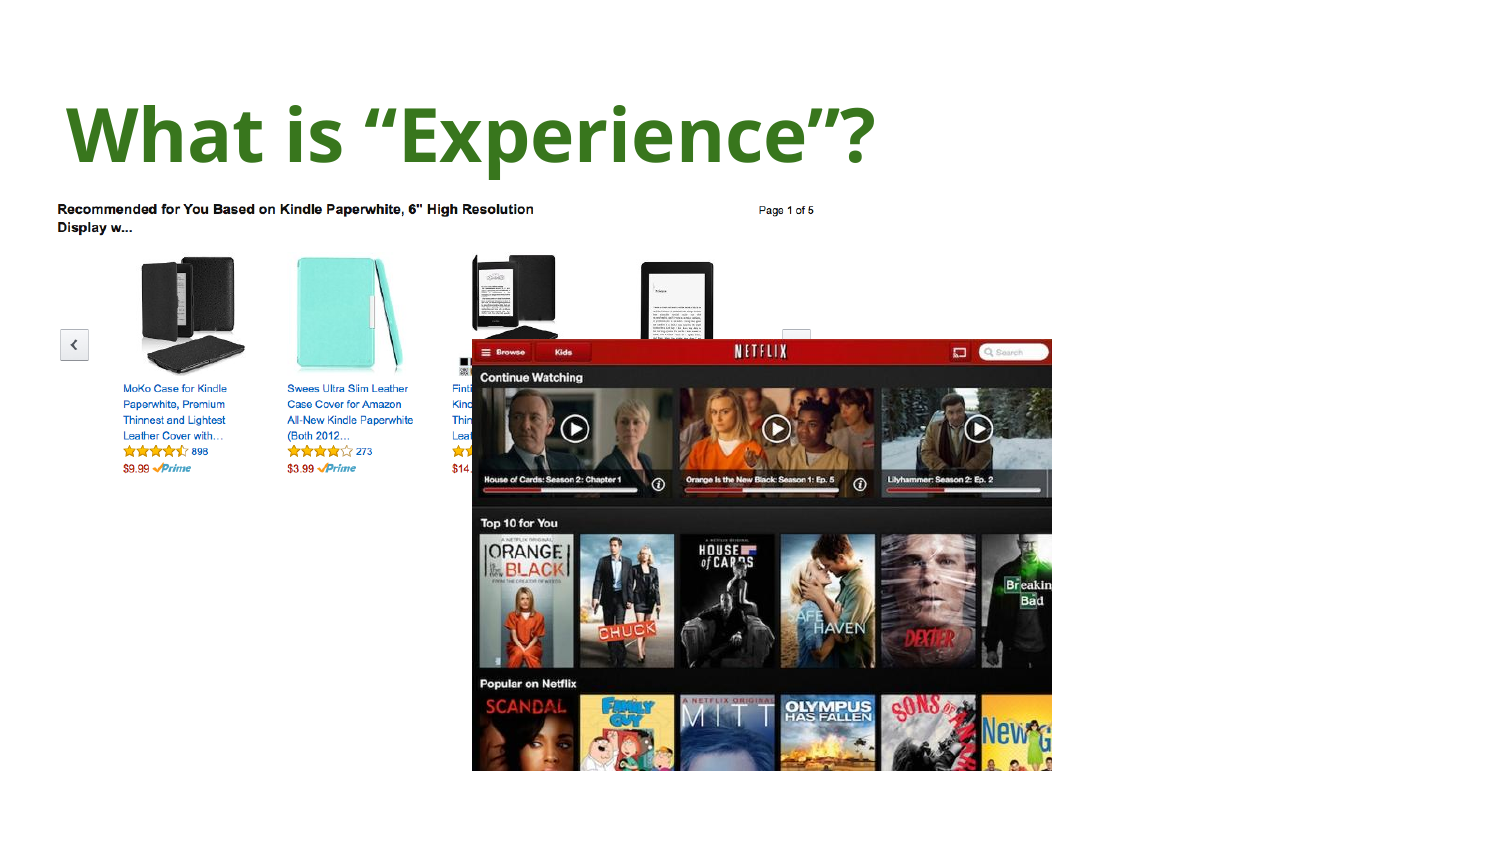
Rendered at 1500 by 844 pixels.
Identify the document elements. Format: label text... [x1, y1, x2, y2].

picture [50, 188, 1053, 771]
title What is “Experience”? [51, 72, 1449, 167]
